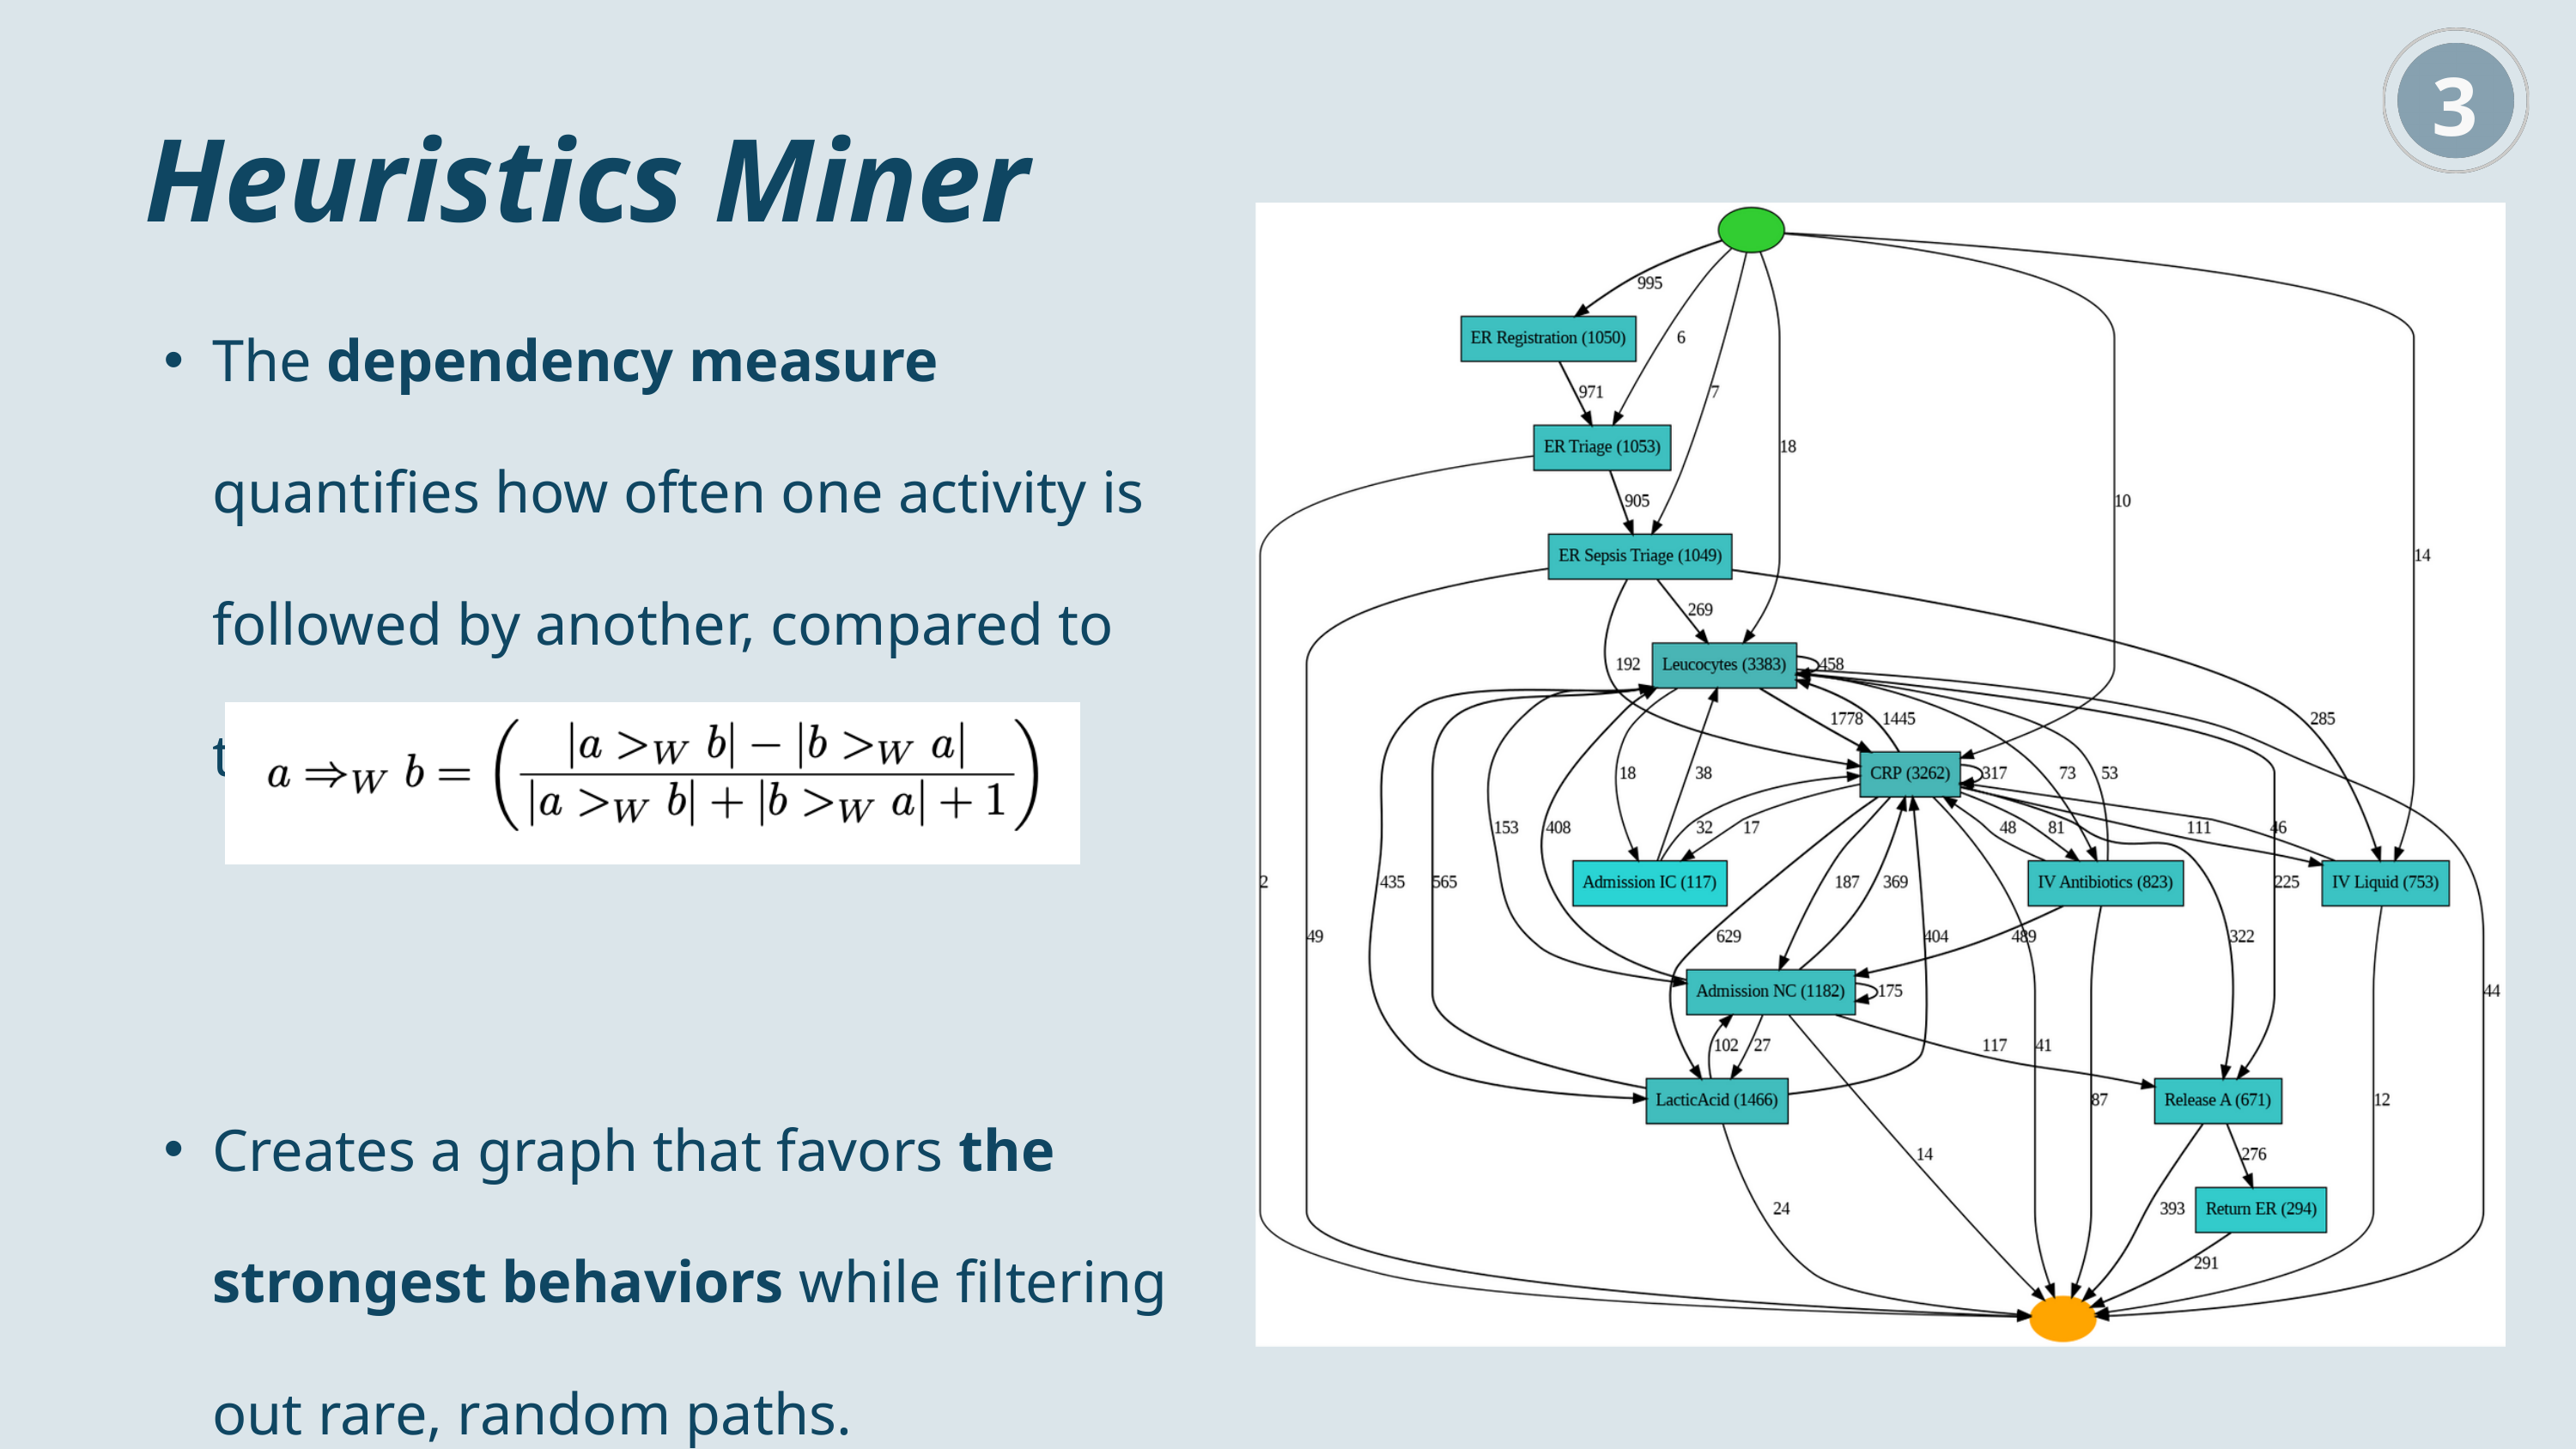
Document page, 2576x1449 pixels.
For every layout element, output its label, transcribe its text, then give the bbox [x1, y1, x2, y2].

text_box [2382, 27, 2530, 174]
picture [225, 702, 1080, 864]
text_box 3 [2432, 39, 2506, 153]
text_box The dependency measure quantifies how often one activity is followed by another, compared to the reverse. Creates a graph that favors the strongest behaviors while filtering out rare, random paths. [114, 261, 1213, 1446]
text_box Heuristics Miner [144, 84, 1600, 246]
text_box [1255, 203, 2506, 1347]
